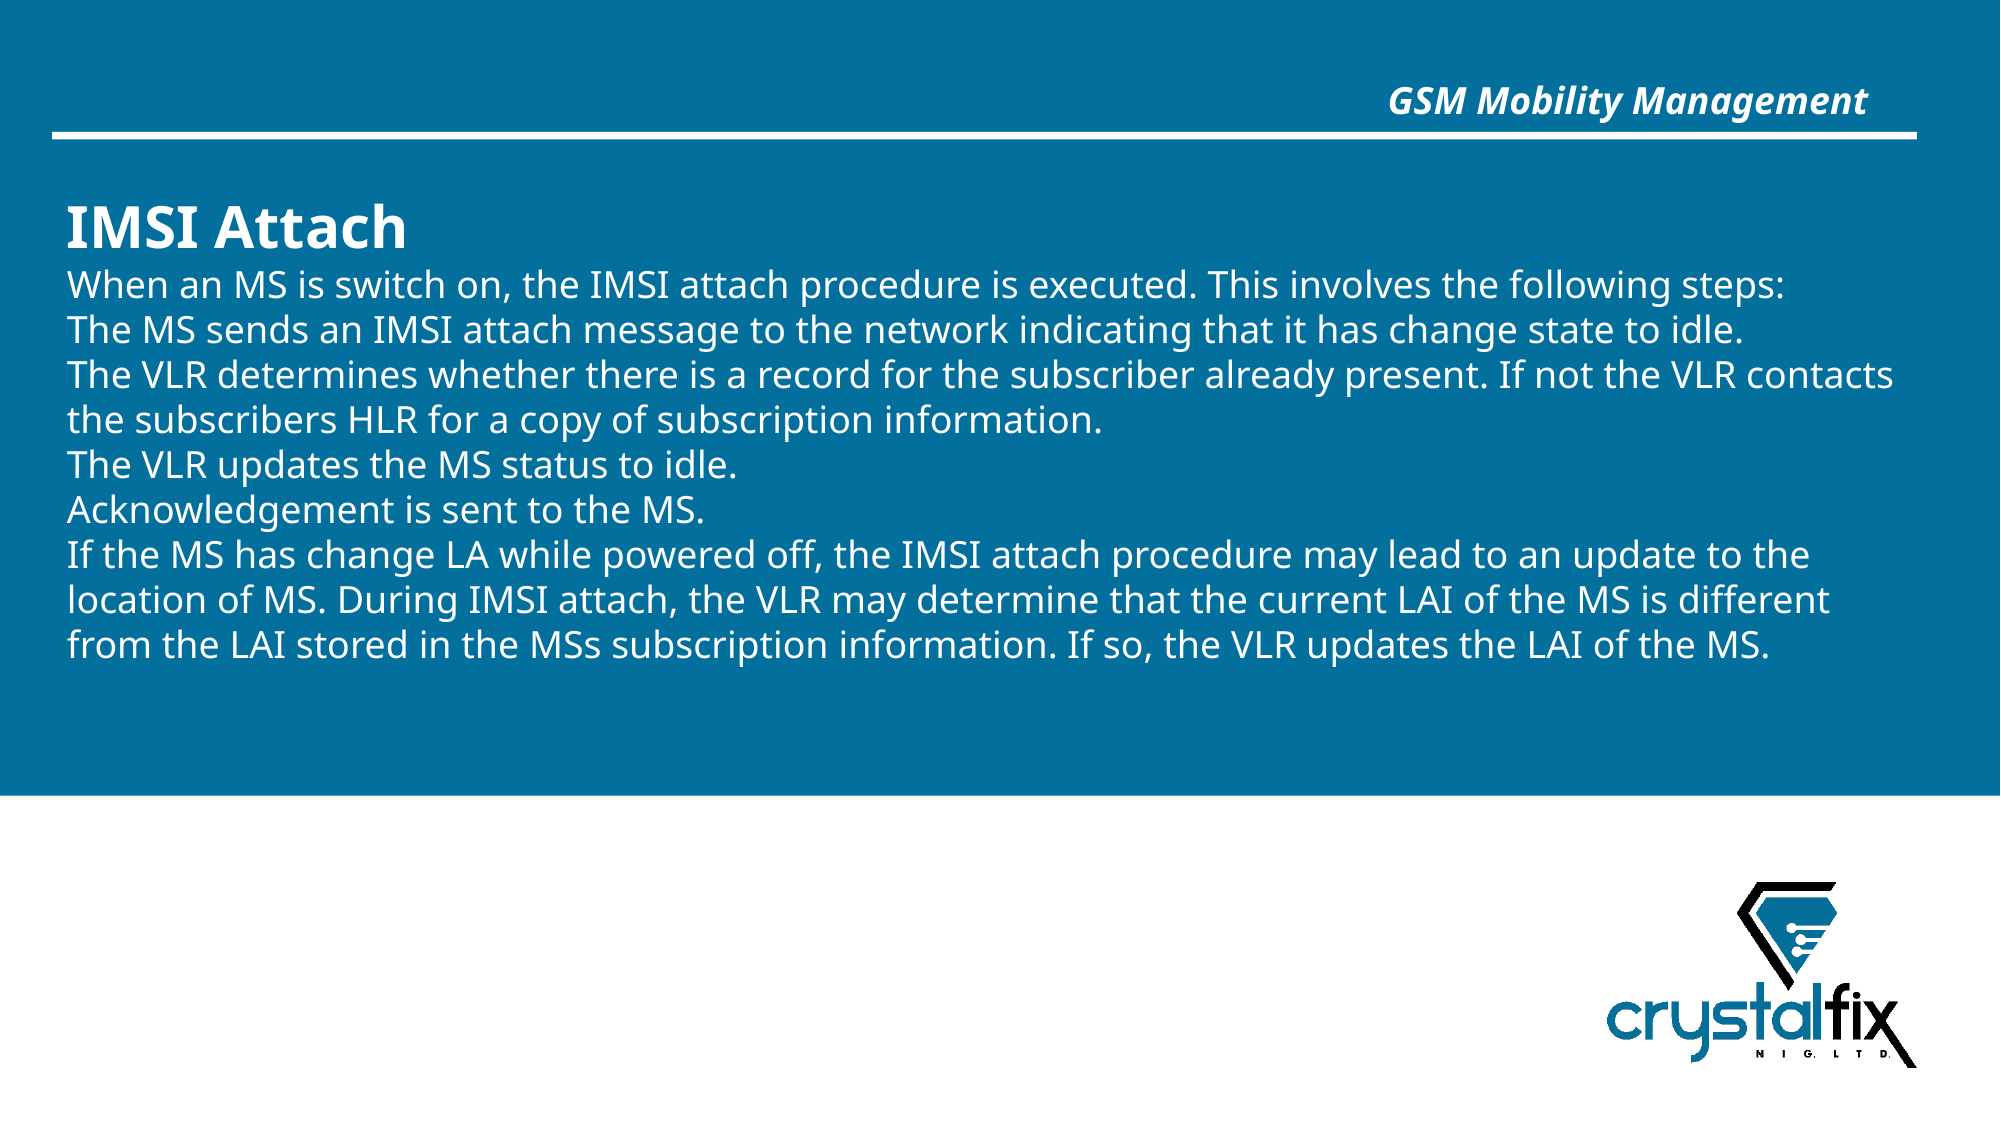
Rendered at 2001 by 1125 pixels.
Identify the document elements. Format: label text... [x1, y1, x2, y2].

text_box GSM Mobility Management [1372, 69, 1936, 130]
text_box [0, 0, 2000, 797]
picture [1607, 882, 1917, 1068]
text_box [51, 131, 1918, 140]
text_box IMSI Attach When an MS is switch on, the IMSI attach procedure is executed. This involves the following steps: The MS sends an IMSI attach message to the network indicating that it has change state to idle. The VLR determines whether there is a record for the subscriber already present. If not the VLR contacts the subscribers HLR for a copy of subscription information. The VLR updates the MS status to idle. Acknowledgement is sent to the MS. If the MS has change LA while powered off, the IMSI attach procedure may lead to an update to the location of MS. During IMSI attach, the VLR may determine that the current LAI of the MS is different from the LAI stored in the MSs subscription information. If so, the VLR updates the LAI of the MS. [52, 183, 1917, 723]
